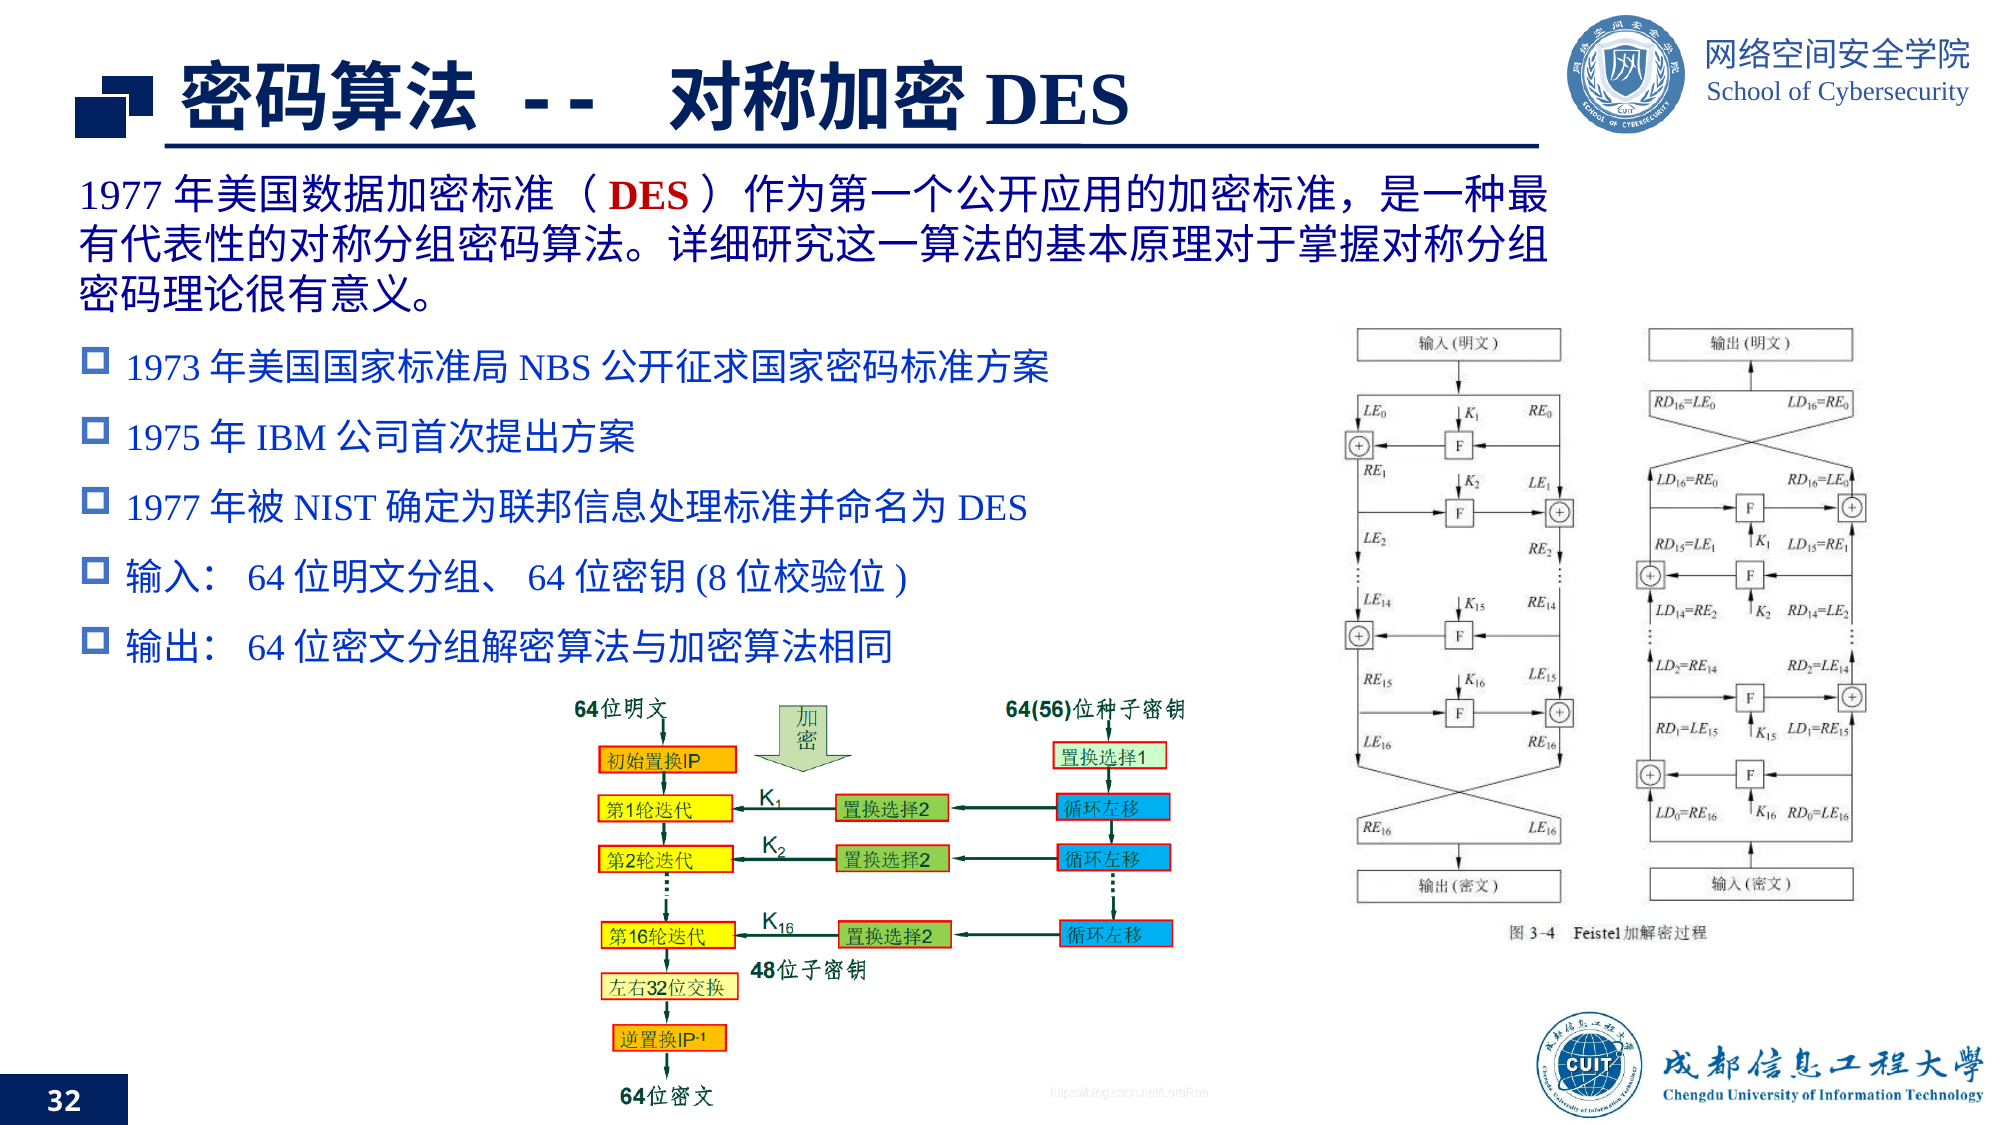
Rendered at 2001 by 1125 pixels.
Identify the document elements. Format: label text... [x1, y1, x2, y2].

picture [1339, 318, 1902, 956]
picture [559, 672, 1215, 1106]
title 密码算法 -- 对称加密DES [164, 42, 1539, 131]
slide_number 32 [0, 1074, 128, 1125]
text_box 1977年美国数据加密标准（DES）作为第一个公开应用的加密标准，是一种最有代表性的对称分组密码算法。详细研究这一算法的基本原理对于掌握对称分组密码理论很有意义。 1973年美国国家标准局NBS公开征求国家密码标准方案 1975年IBM公司首次提出方案 1977年被NIST确定为联邦信息处理标准并命名为DES 输入：64位明文分组、64位密钥(8位校验位) 输出：64位密文分组解密算法与加密算法相同 [63, 153, 1564, 651]
picture [1526, 1005, 2000, 1125]
